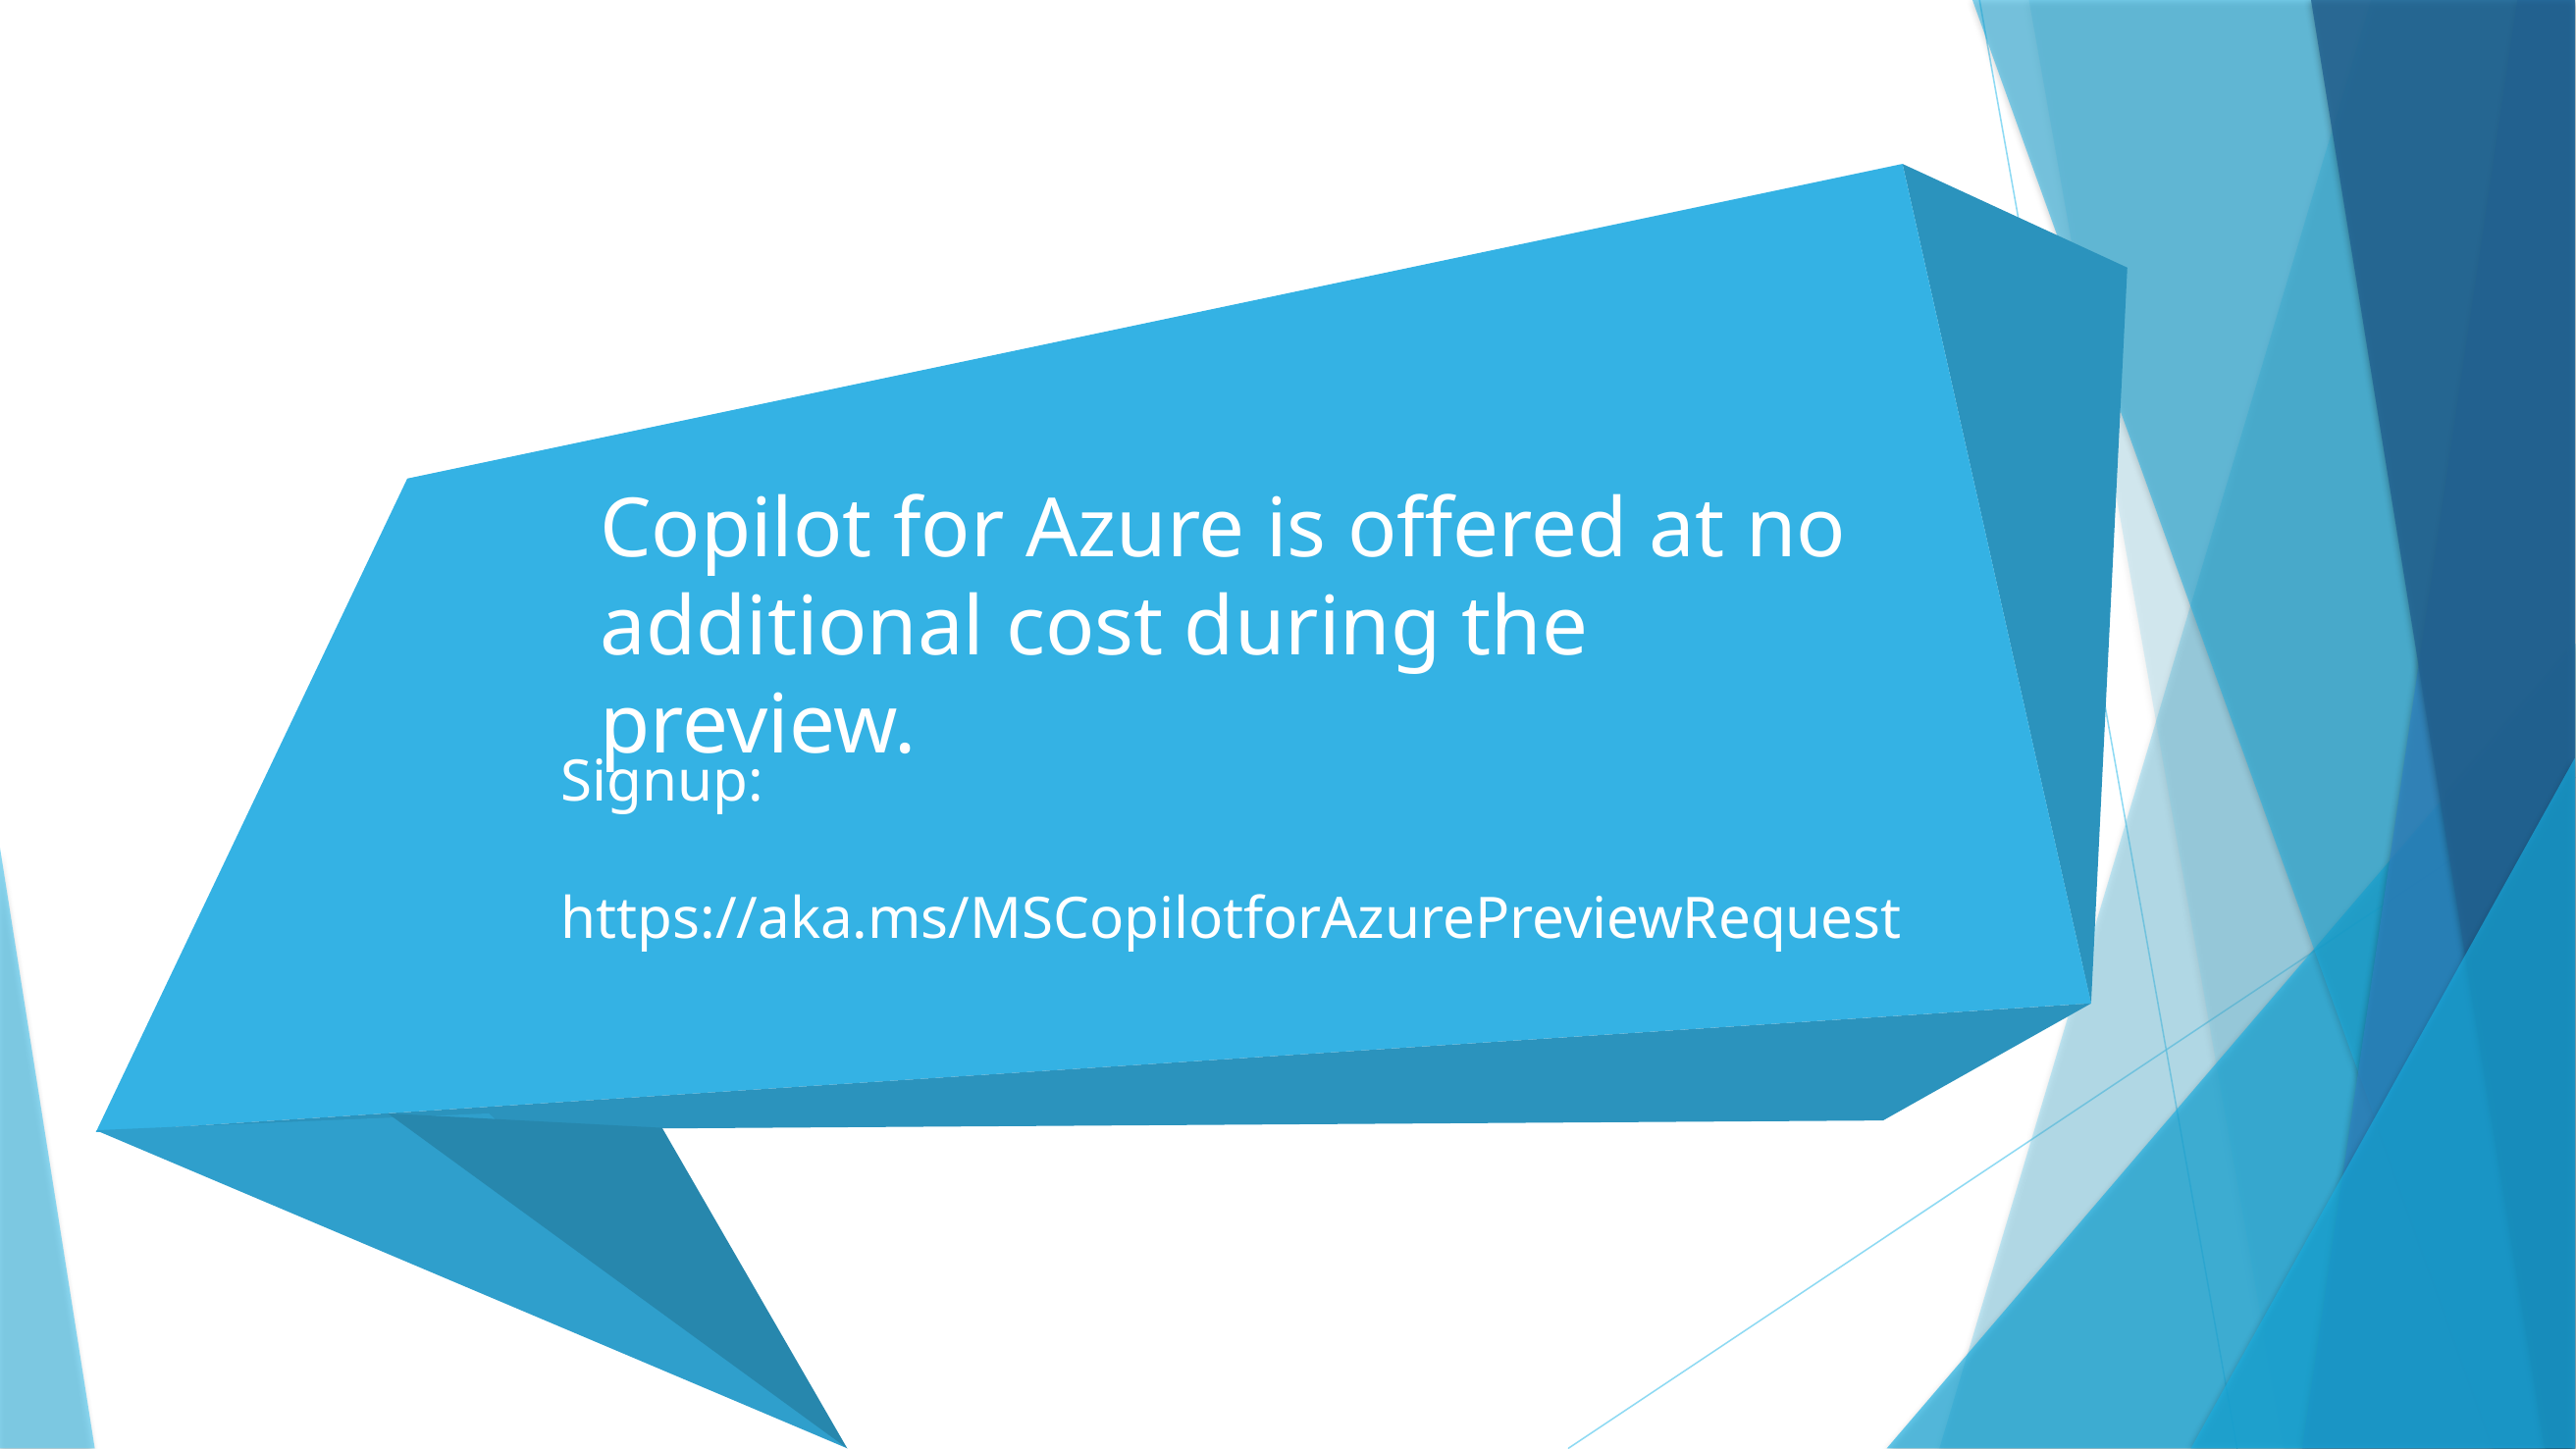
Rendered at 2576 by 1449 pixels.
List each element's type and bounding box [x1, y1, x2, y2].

text_box [95, 163, 2129, 1449]
